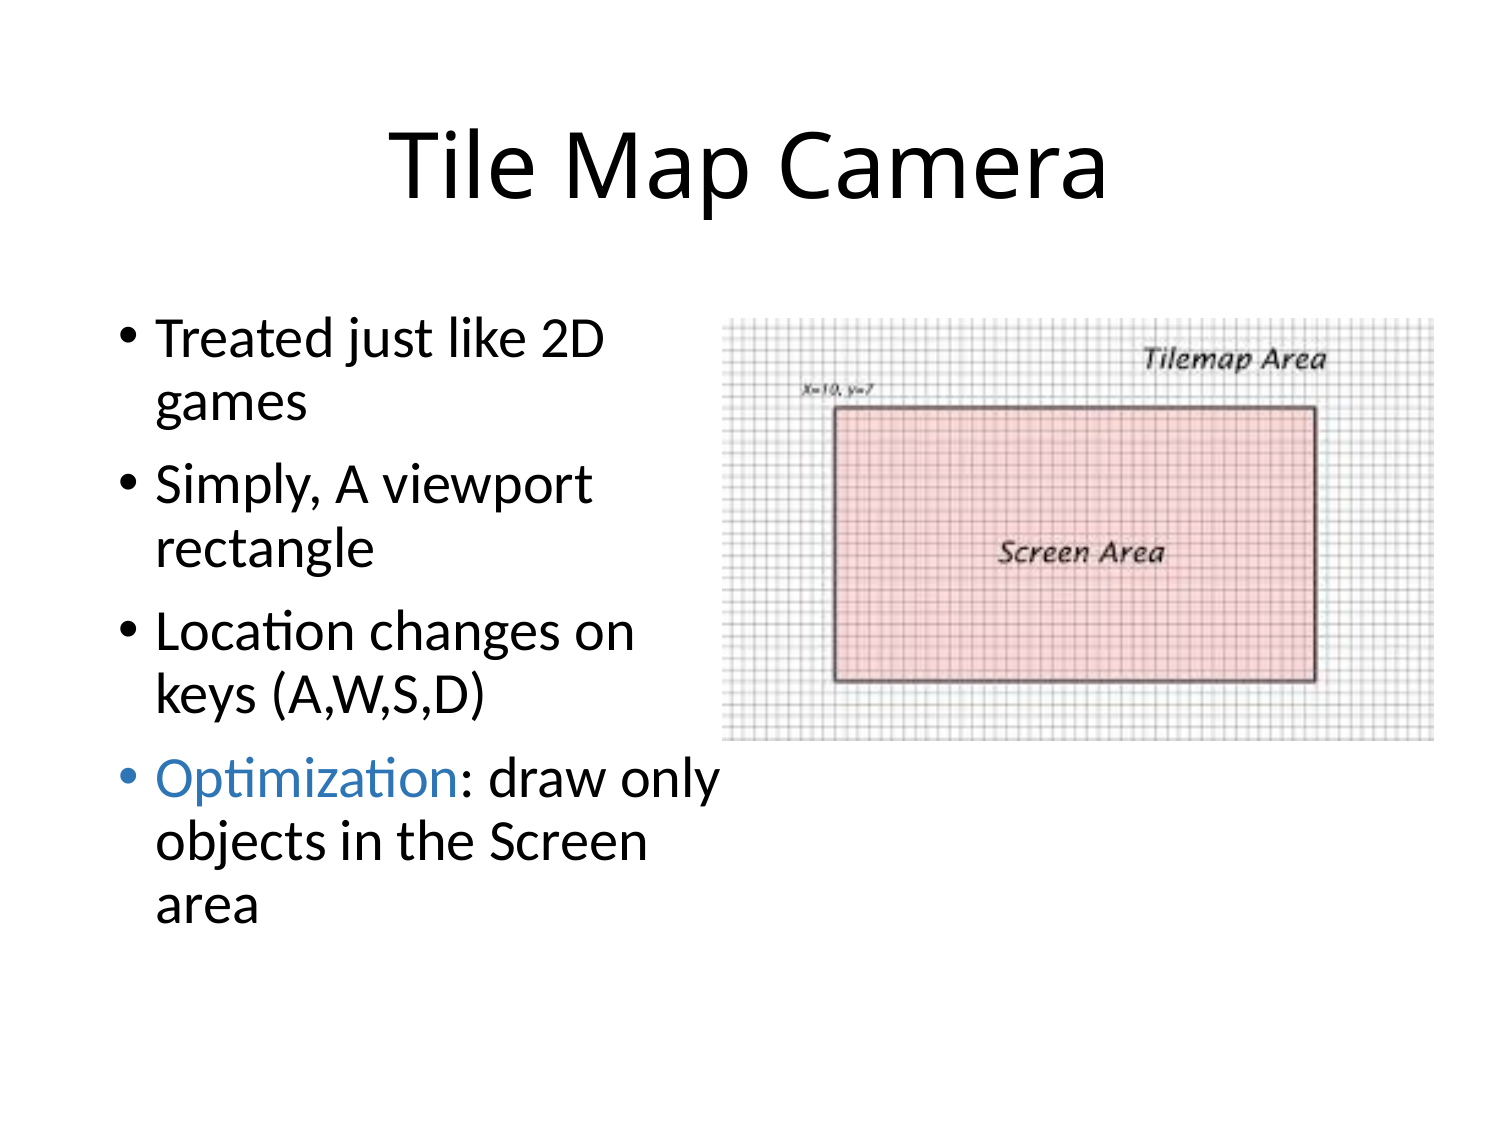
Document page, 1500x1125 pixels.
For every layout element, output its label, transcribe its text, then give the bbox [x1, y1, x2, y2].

list Treated just like 2D games Simply, A viewport rectangle Location changes on keys (A,W,S,D) Optimization: draw only objects in the Screen area [103, 299, 741, 1014]
title Tile Map Camera [103, 59, 1397, 278]
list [722, 317, 1434, 741]
